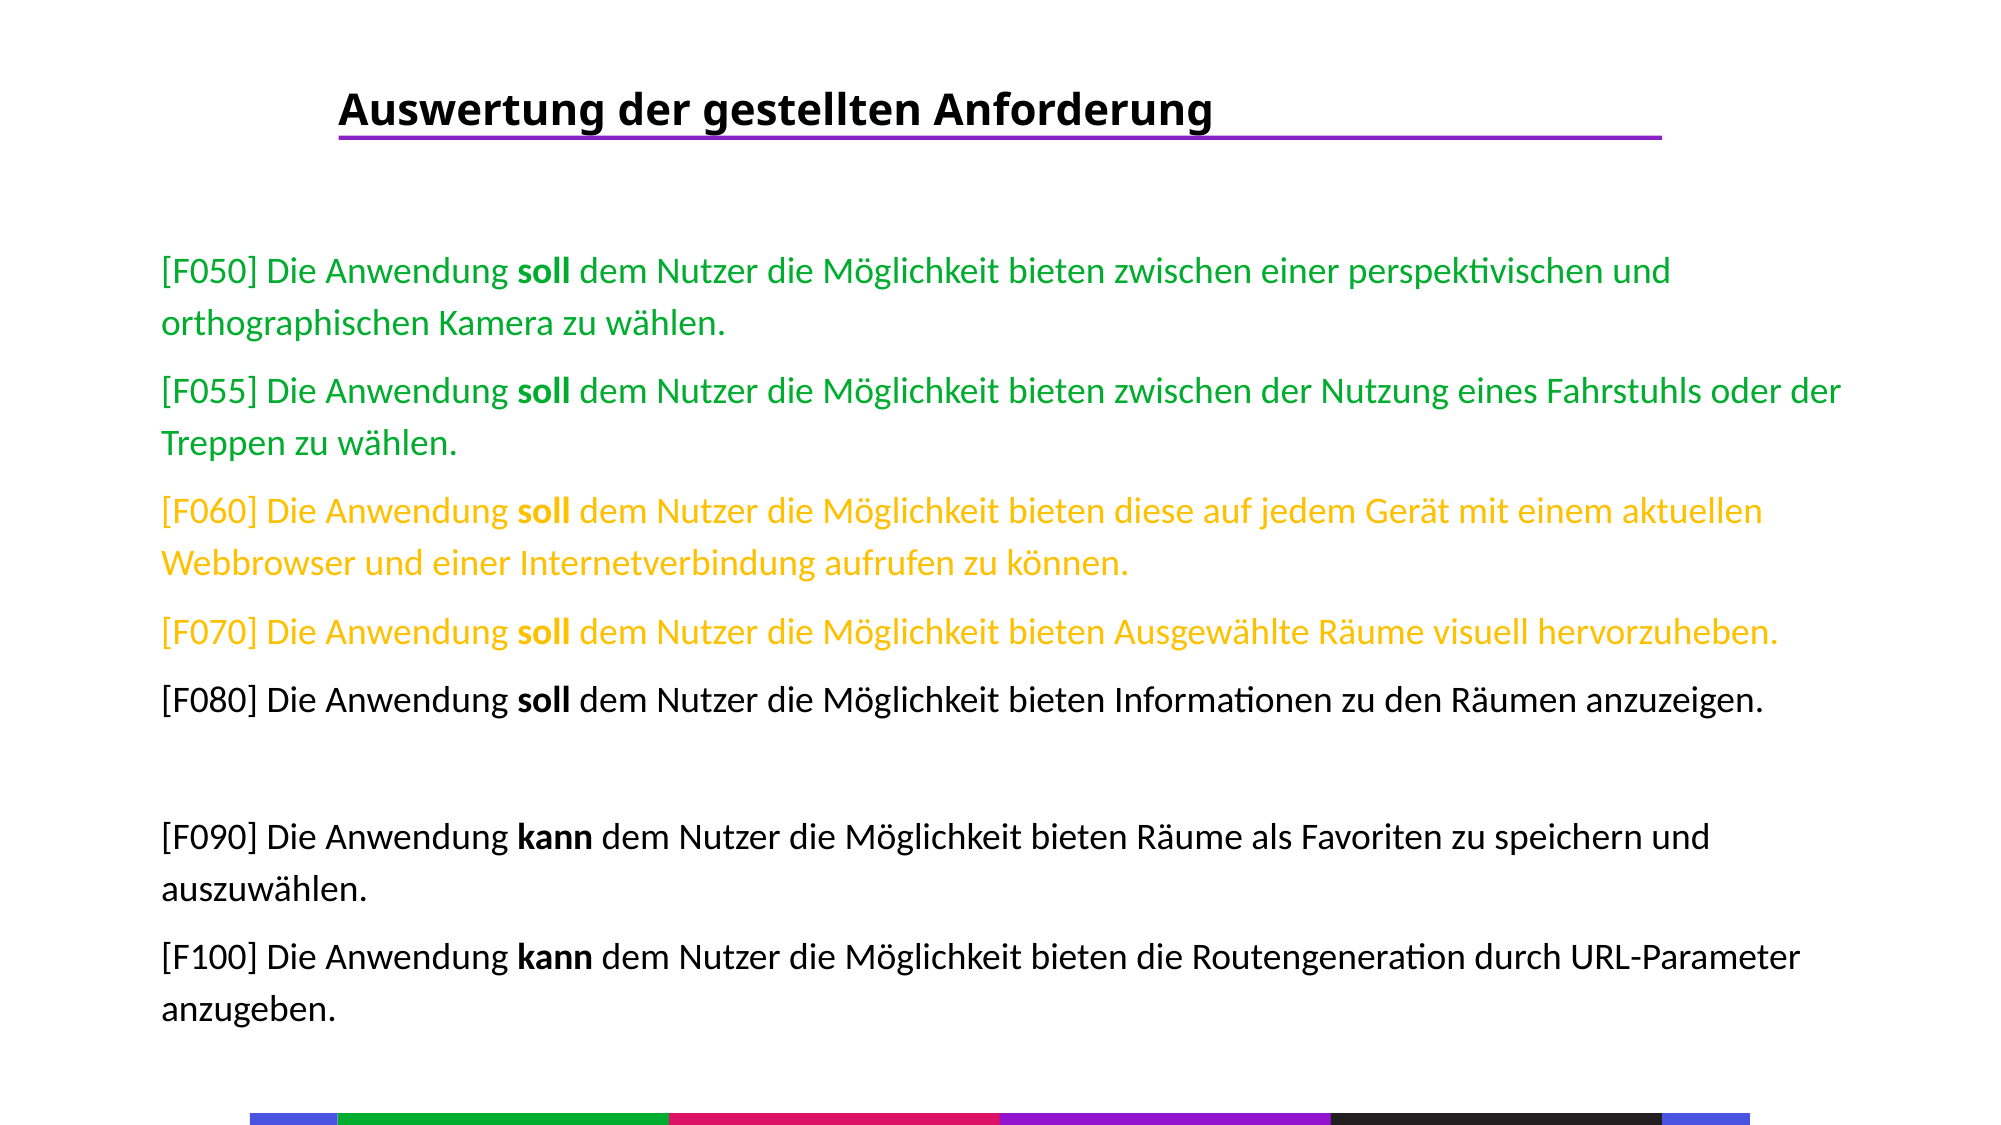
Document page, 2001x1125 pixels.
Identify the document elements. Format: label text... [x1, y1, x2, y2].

text_box [F050] Die Anwendung soll dem Nutzer die Möglichkeit bieten zwischen einer perspektivischen und orthographischen Kamera zu wählen. [F055] Die Anwendung soll dem Nutzer die Möglichkeit bieten zwischen der Nutzung eines Fahrstuhls oder der Treppen zu wählen. [F060] Die Anwendung soll dem Nutzer die Möglichkeit bieten diese auf jedem Gerät mit einem aktuellen Webbrowser und einer Internetverbindung aufrufen zu können. [F070] Die Anwendung soll dem Nutzer die Möglichkeit bieten Ausgewählte Räume visuell hervorzuheben. [F080] Die Anwendung soll dem Nutzer die Möglichkeit bieten Informationen zu den Räumen anzuzeigen. [F090] Die Anwendung kann dem Nutzer die Möglichkeit bieten Räume als Favoriten zu speichern und auszuwählen. [F100] Die Anwendung kann dem Nutzer die Möglichkeit bieten die Routengeneration durch URL-Parameter anzugeben. [146, 232, 1885, 1105]
text_box Auswertung der gestellten Anforderung [338, 82, 1467, 135]
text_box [249, 1113, 1750, 1125]
